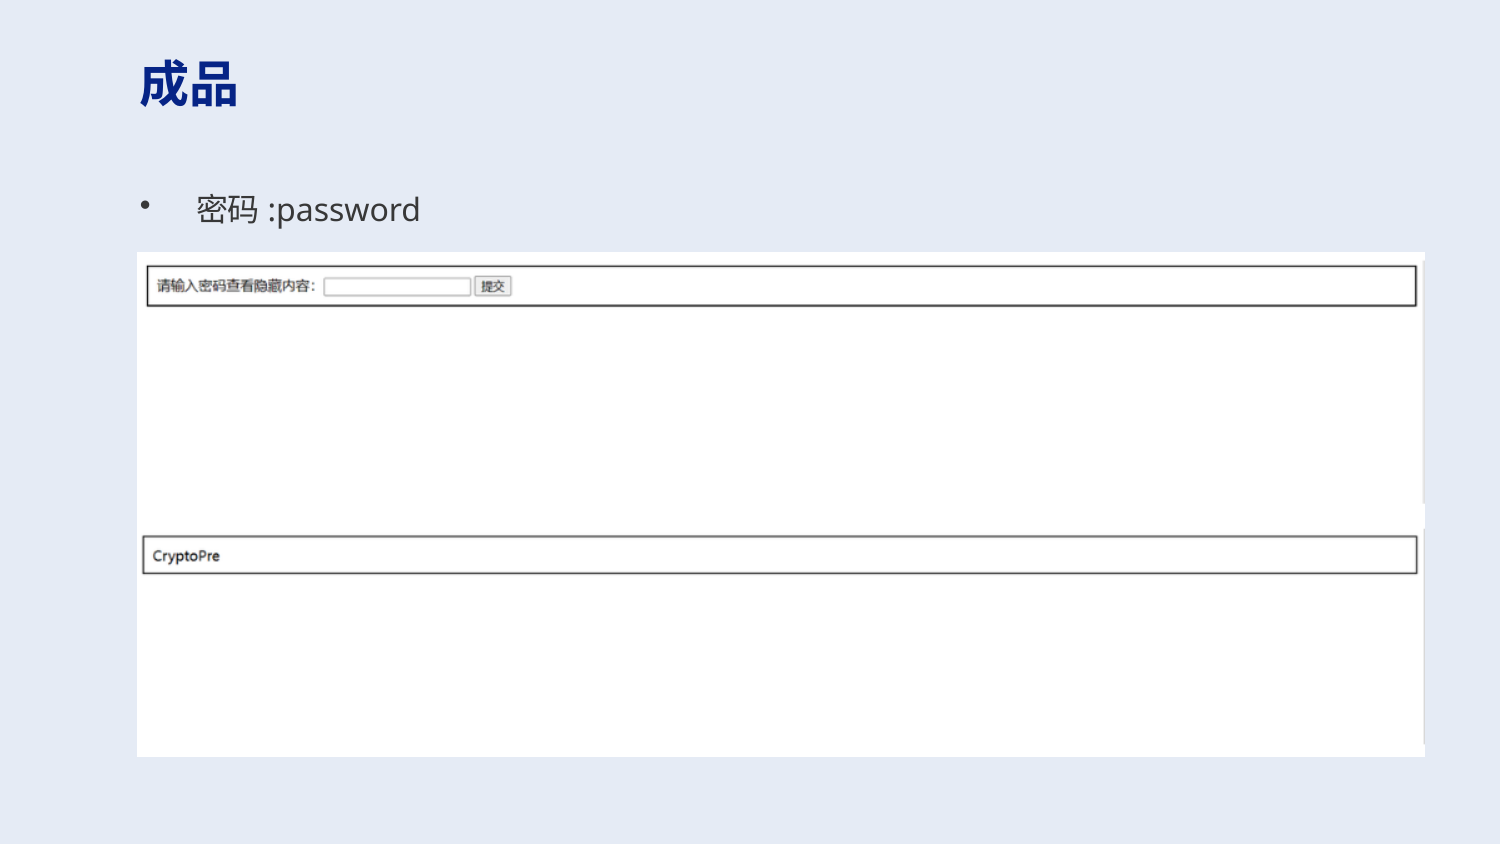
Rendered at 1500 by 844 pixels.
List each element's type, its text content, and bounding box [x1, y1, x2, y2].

text_box 成品 [125, 37, 1406, 128]
text_box 密码:password [125, 163, 1391, 314]
picture [137, 252, 1425, 757]
